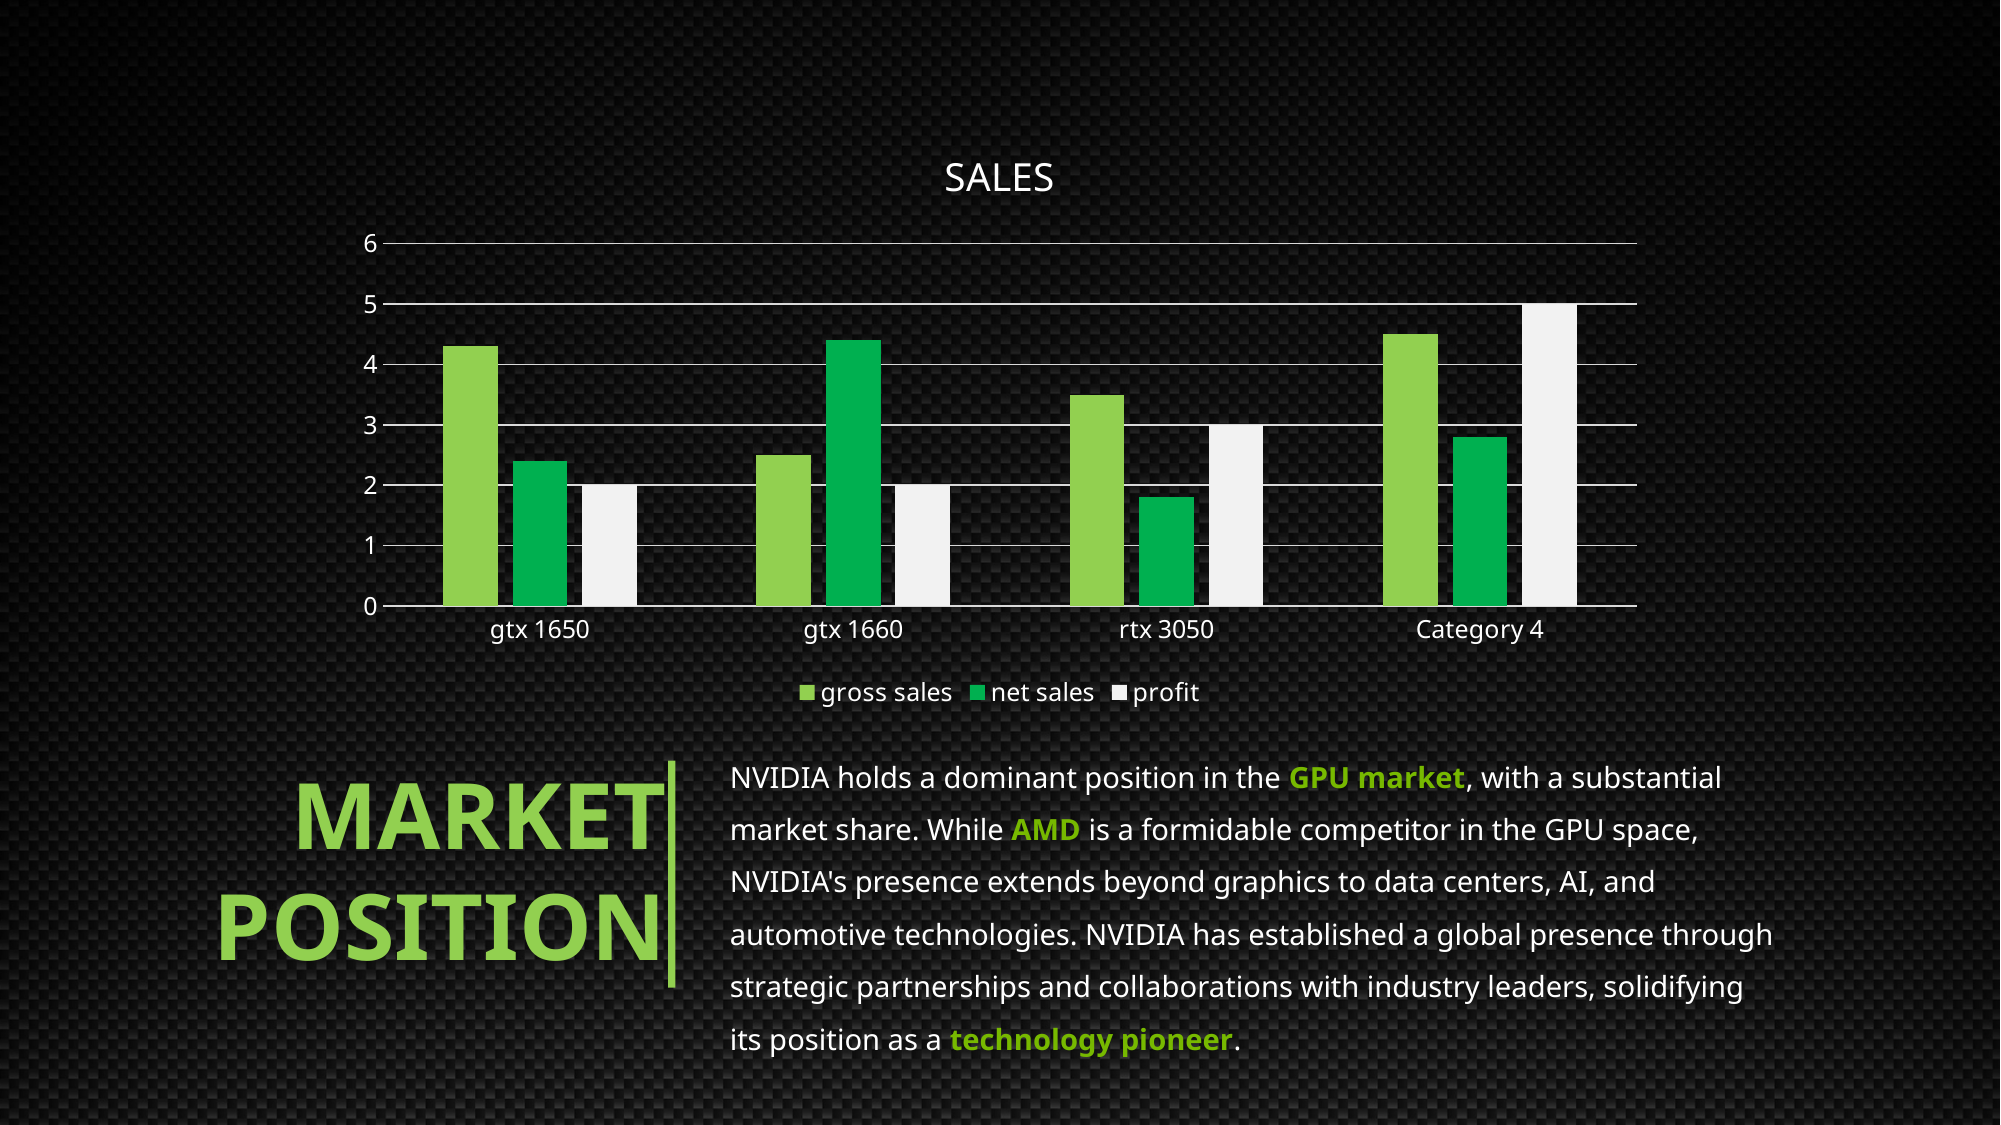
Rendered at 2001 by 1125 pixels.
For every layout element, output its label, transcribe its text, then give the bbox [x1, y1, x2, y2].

picture [0, 0, 2000, 1125]
chart [336, 117, 1664, 716]
text_box [667, 760, 677, 989]
text_box NVIDIA holds a dominant position in the GPU market, with a substantial market share. While AMD is a formidable competitor in the GPU space, NVIDIA's presence extends beyond graphics to data centers, AI, and automotive technologies. NVIDIA has established a global presence through strategic partnerships and collaborations with industry leaders, solidifying its position as a technology pioneer. [715, 733, 1795, 1064]
text_box MARKET POSITION [199, 751, 682, 986]
